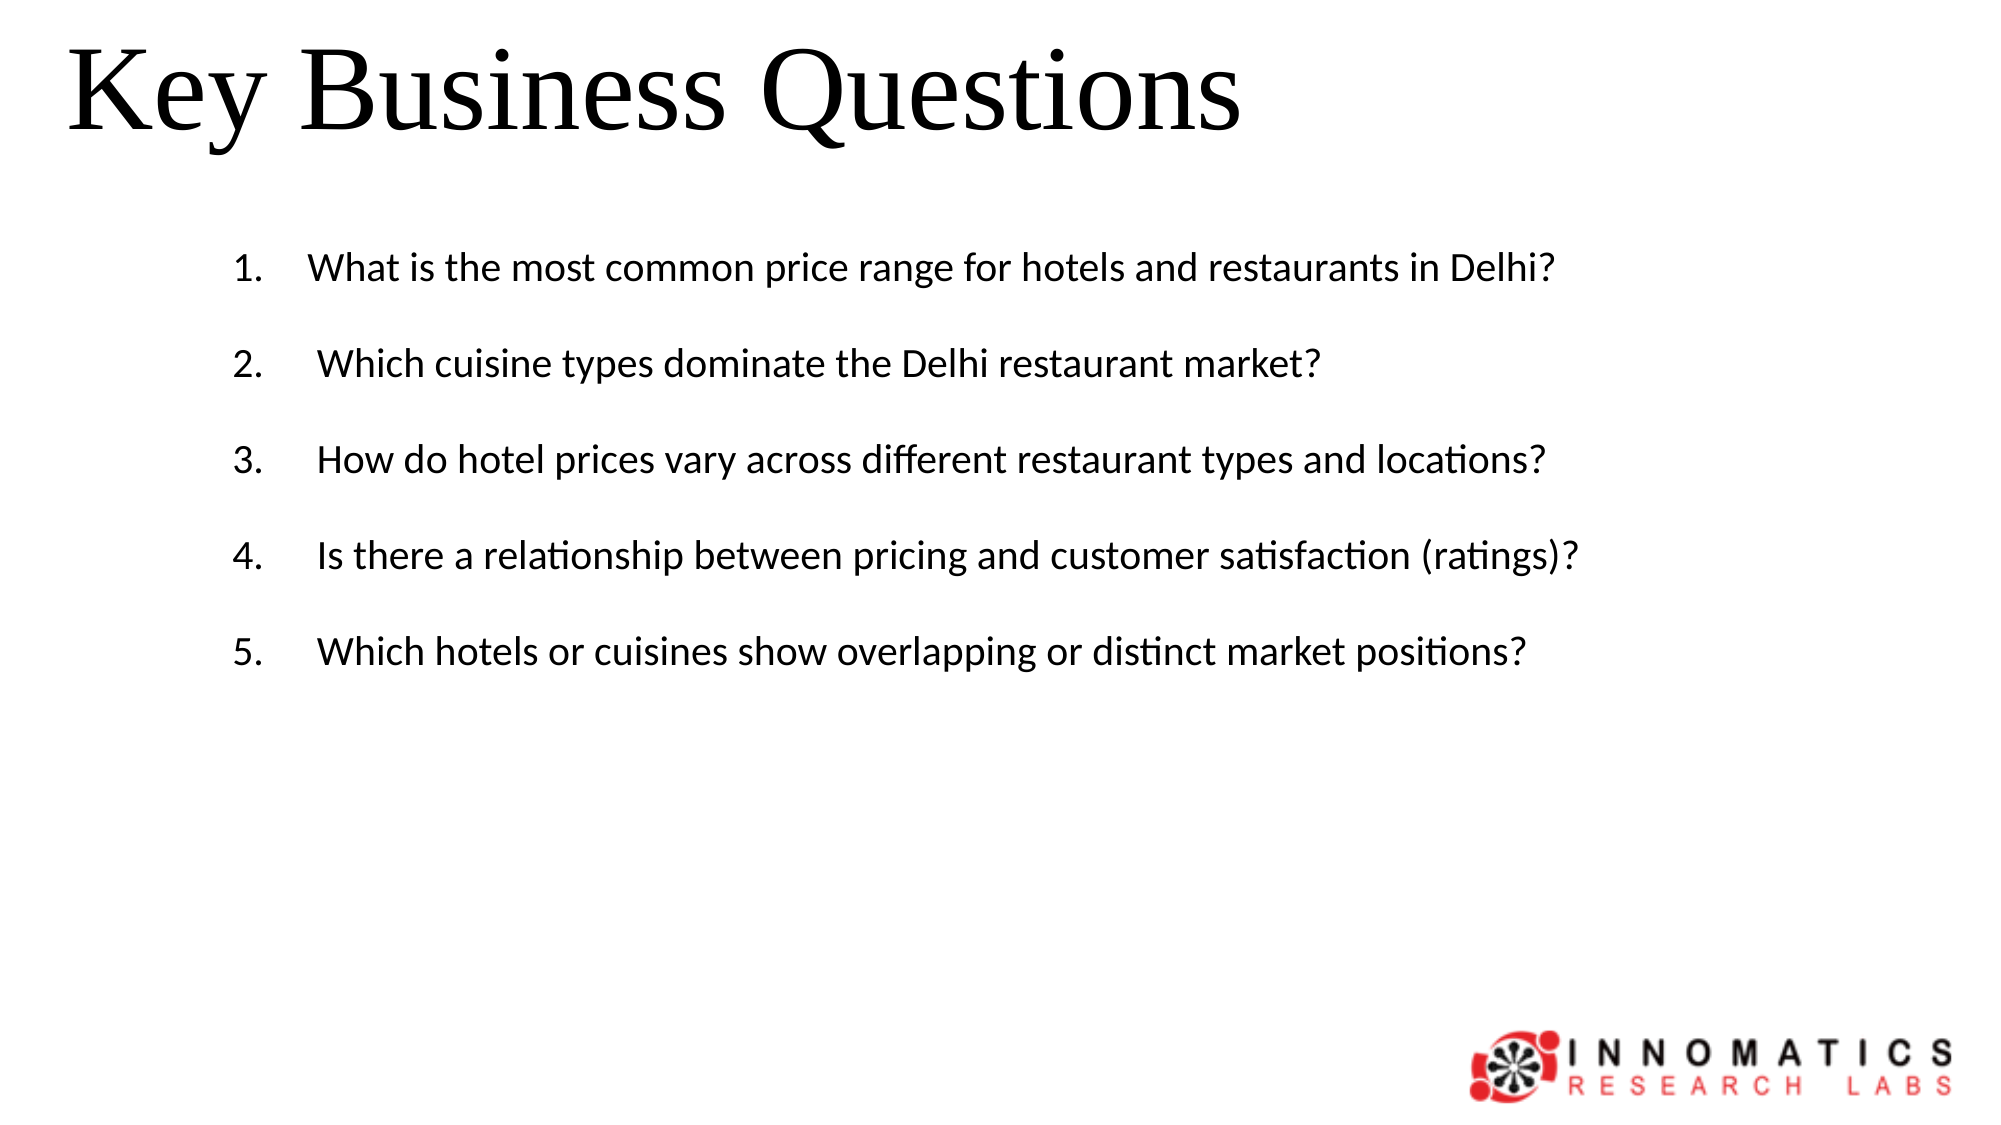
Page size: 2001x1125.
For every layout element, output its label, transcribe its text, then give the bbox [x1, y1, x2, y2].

title Key Business Questions [19, 16, 1293, 164]
subtitle What is the most common price range for hotels and restaurants in Delhi? Which cuisine types dominate the Delhi restaurant market? How do hotel prices vary across different restaurant types and locations? Is there a relationship between pricing and customer satisfaction (ratings)? Which hotels or cuisines show overlapping or distinct market positions? [209, 207, 1633, 901]
picture [1445, 1014, 1975, 1125]
